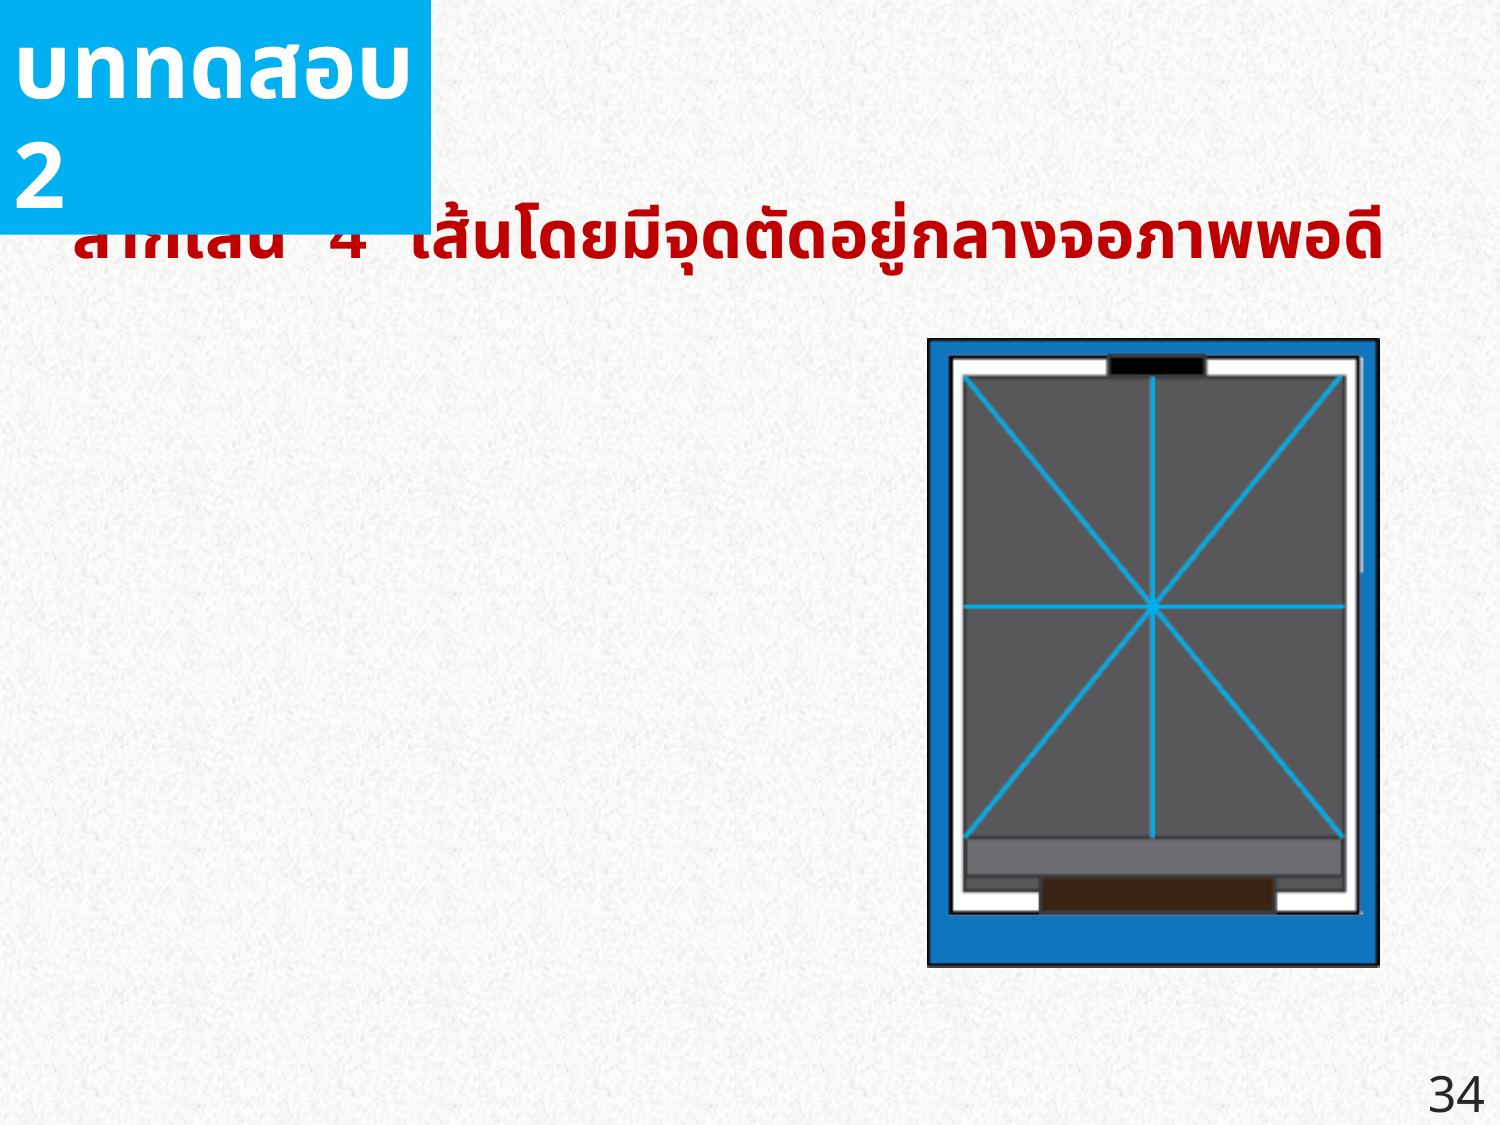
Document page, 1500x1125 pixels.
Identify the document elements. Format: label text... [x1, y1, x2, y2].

picture [926, 337, 1381, 969]
text_box ลากเส้น 4 เส้นโดยมีจุดตัดอยู่กลางจอภาพพอดี [57, 184, 1500, 280]
text_box บททดสอบ 2 [0, 0, 433, 236]
slide_number 34 [1374, 1066, 1500, 1125]
